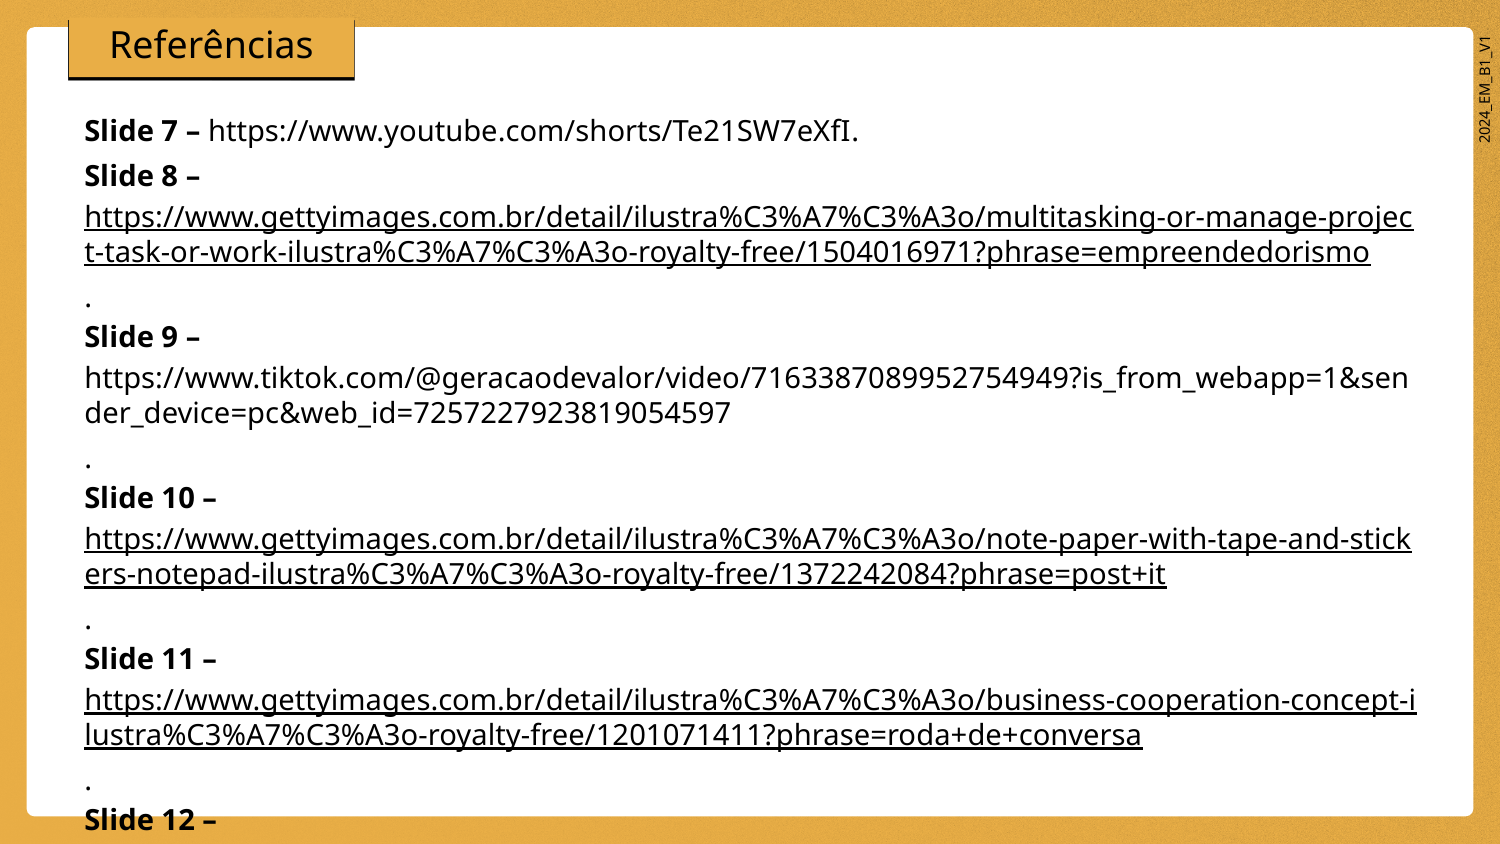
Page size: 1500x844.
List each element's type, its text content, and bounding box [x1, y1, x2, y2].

picture [0, 0, 1500, 844]
list Slide 7 – https://www.youtube.com/shorts/Te21SW7eXfI. Slide 8 – https://www.gettyimages.com.br/detail/ilustra%C3%A7%C3%A3o/multitasking-or-manage-project-task-or-work-ilustra%C3%A7%C3%A3o-royalty-free/1504016971?phrase=empreendedorismo. Slide 9 – https://www.tiktok.com/@geracaodevalor/video/7163387089952754949?is_from_webapp=1&sender_device=pc&web_id=7257227923819054597. Slide 10 – https://www.gettyimages.com.br/detail/ilustra%C3%A7%C3%A3o/note-paper-with-tape-and-stickers-notepad-ilustra%C3%A7%C3%A3o-royalty-free/1372242084?phrase=post+it. Slide 11 – https://www.gettyimages.com.br/detail/ilustra%C3%A7%C3%A3o/business-cooperation-concept-ilustra%C3%A7%C3%A3o-royalty-free/1201071411?phrase=roda+de+conversa. Slide 12 – https://www.gettyimages.com.br/detail/ilustra%C3%A7%C3%A3o/human-brain-and-communication-concept-ilustra%C3%A7%C3%A3o-royalty-free/639048108?phrase=dois+c%C3%A9rebros. [69, 91, 1433, 805]
